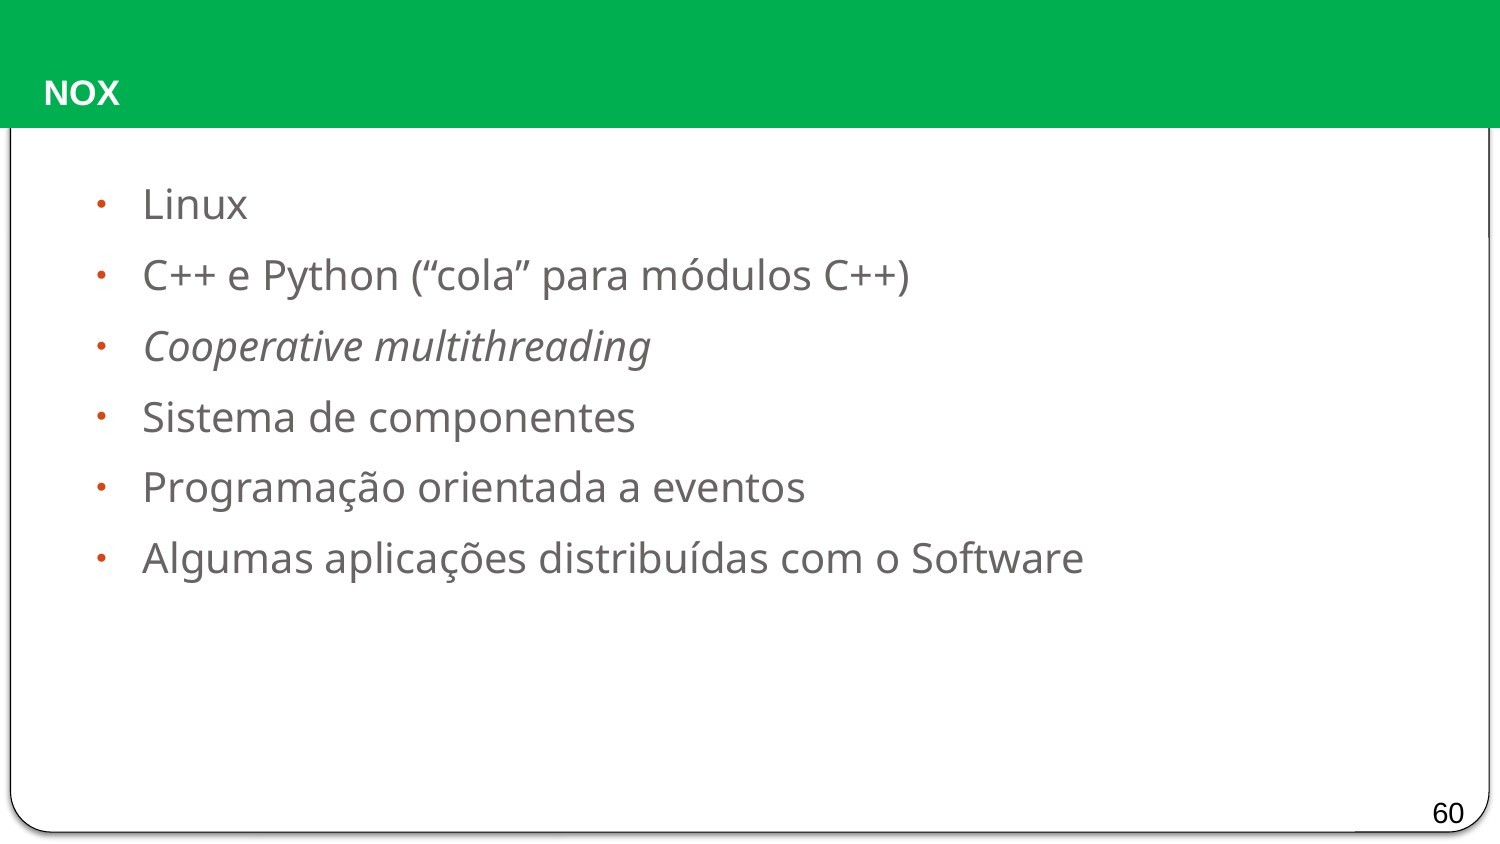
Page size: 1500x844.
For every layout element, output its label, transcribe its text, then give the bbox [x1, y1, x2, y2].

list Linux C++ e Python (“cola” para módulos C++) Cooperative multithreading Sistema de componentes Programação orientada a eventos Algumas aplicações distribuídas com o Software [52, 162, 1415, 729]
title NOX [28, 5, 1199, 128]
slide_number 60 [1403, 779, 1494, 844]
